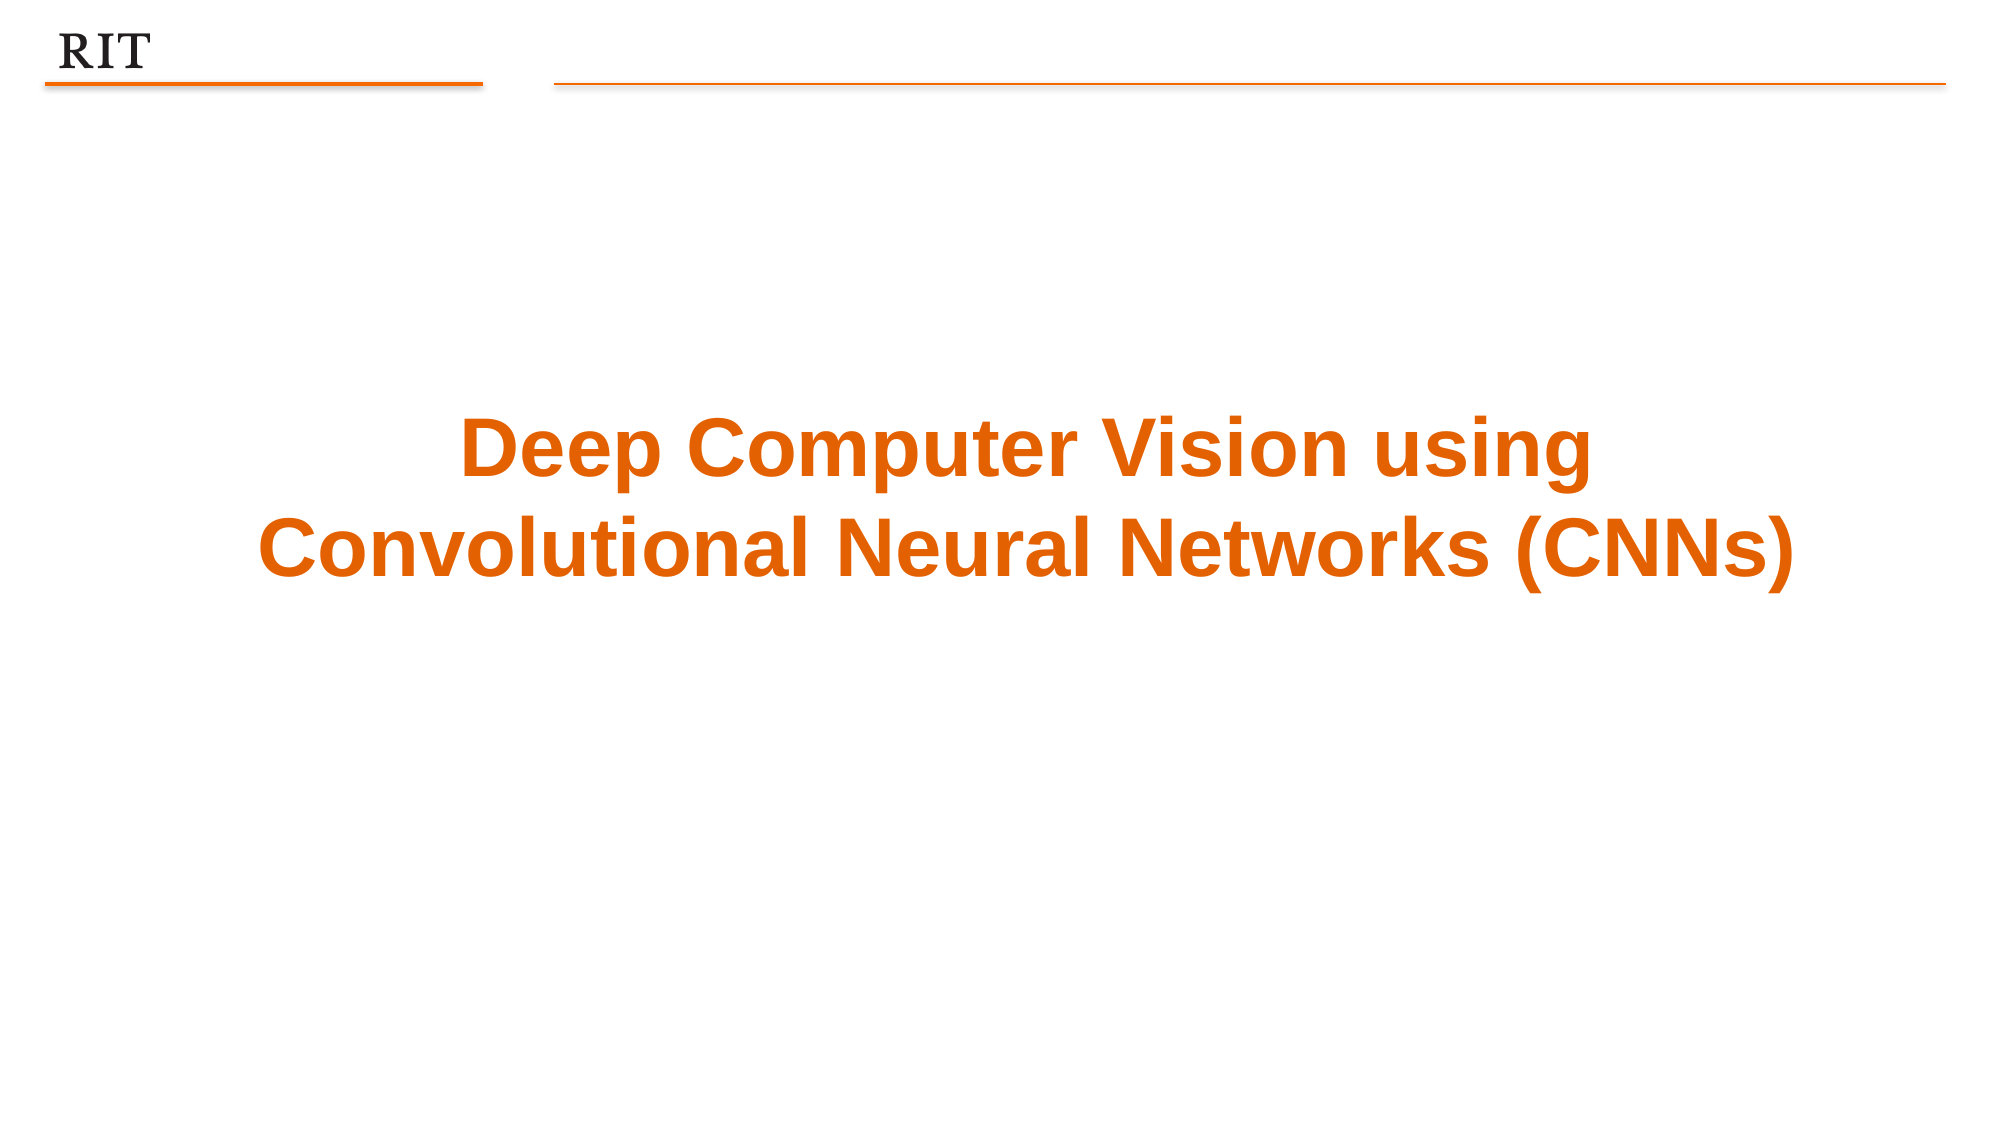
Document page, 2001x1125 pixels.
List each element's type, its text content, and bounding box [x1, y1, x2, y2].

title Deep Computer Vision using Convolutional Neural Networks (CNNs) [127, 452, 1928, 536]
